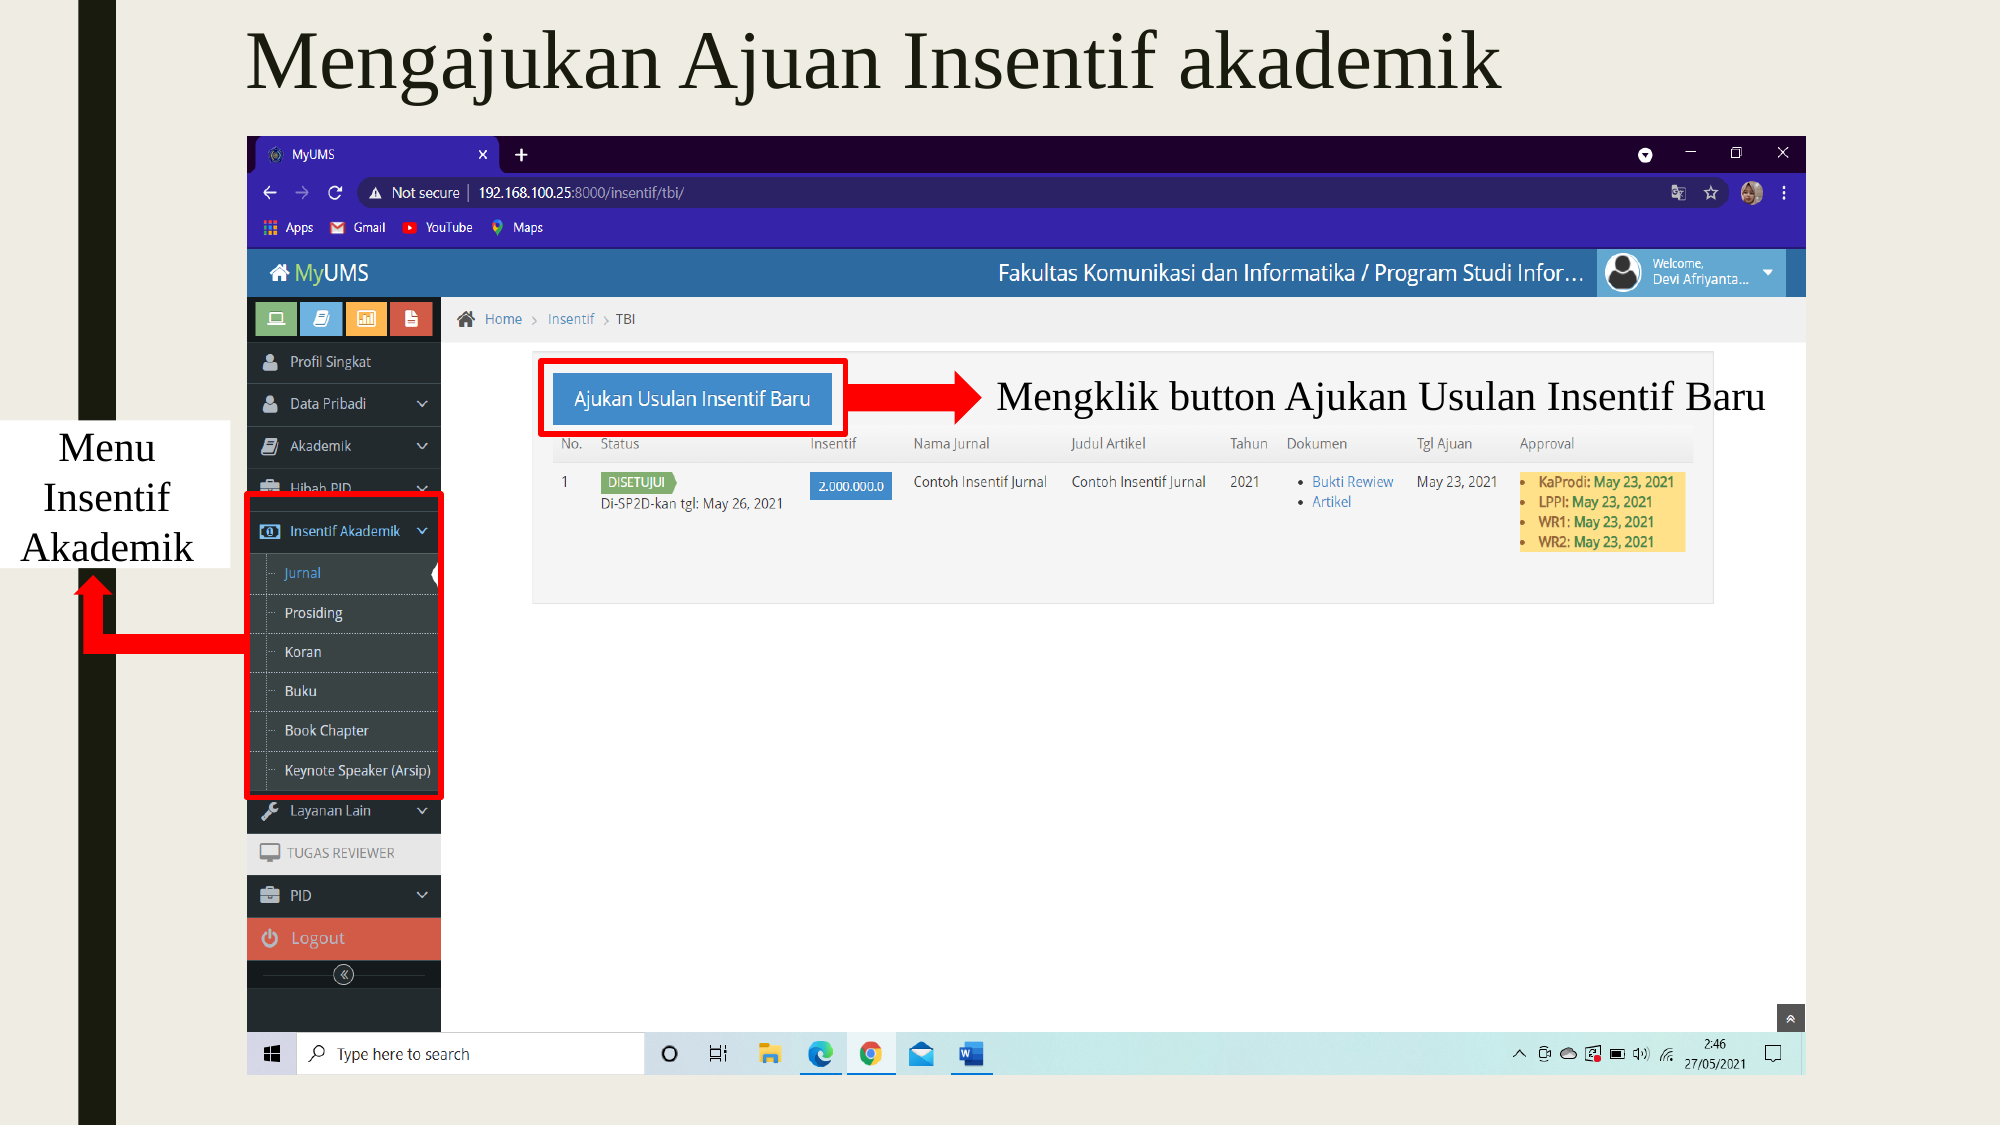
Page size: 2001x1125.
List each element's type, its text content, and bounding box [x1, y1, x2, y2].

text_box [70, 572, 247, 657]
title Mengajukan Ajuan Insentif akademik [230, 10, 1806, 116]
text_box Menu Insentif Akademik [0, 418, 233, 571]
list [247, 136, 1806, 1075]
